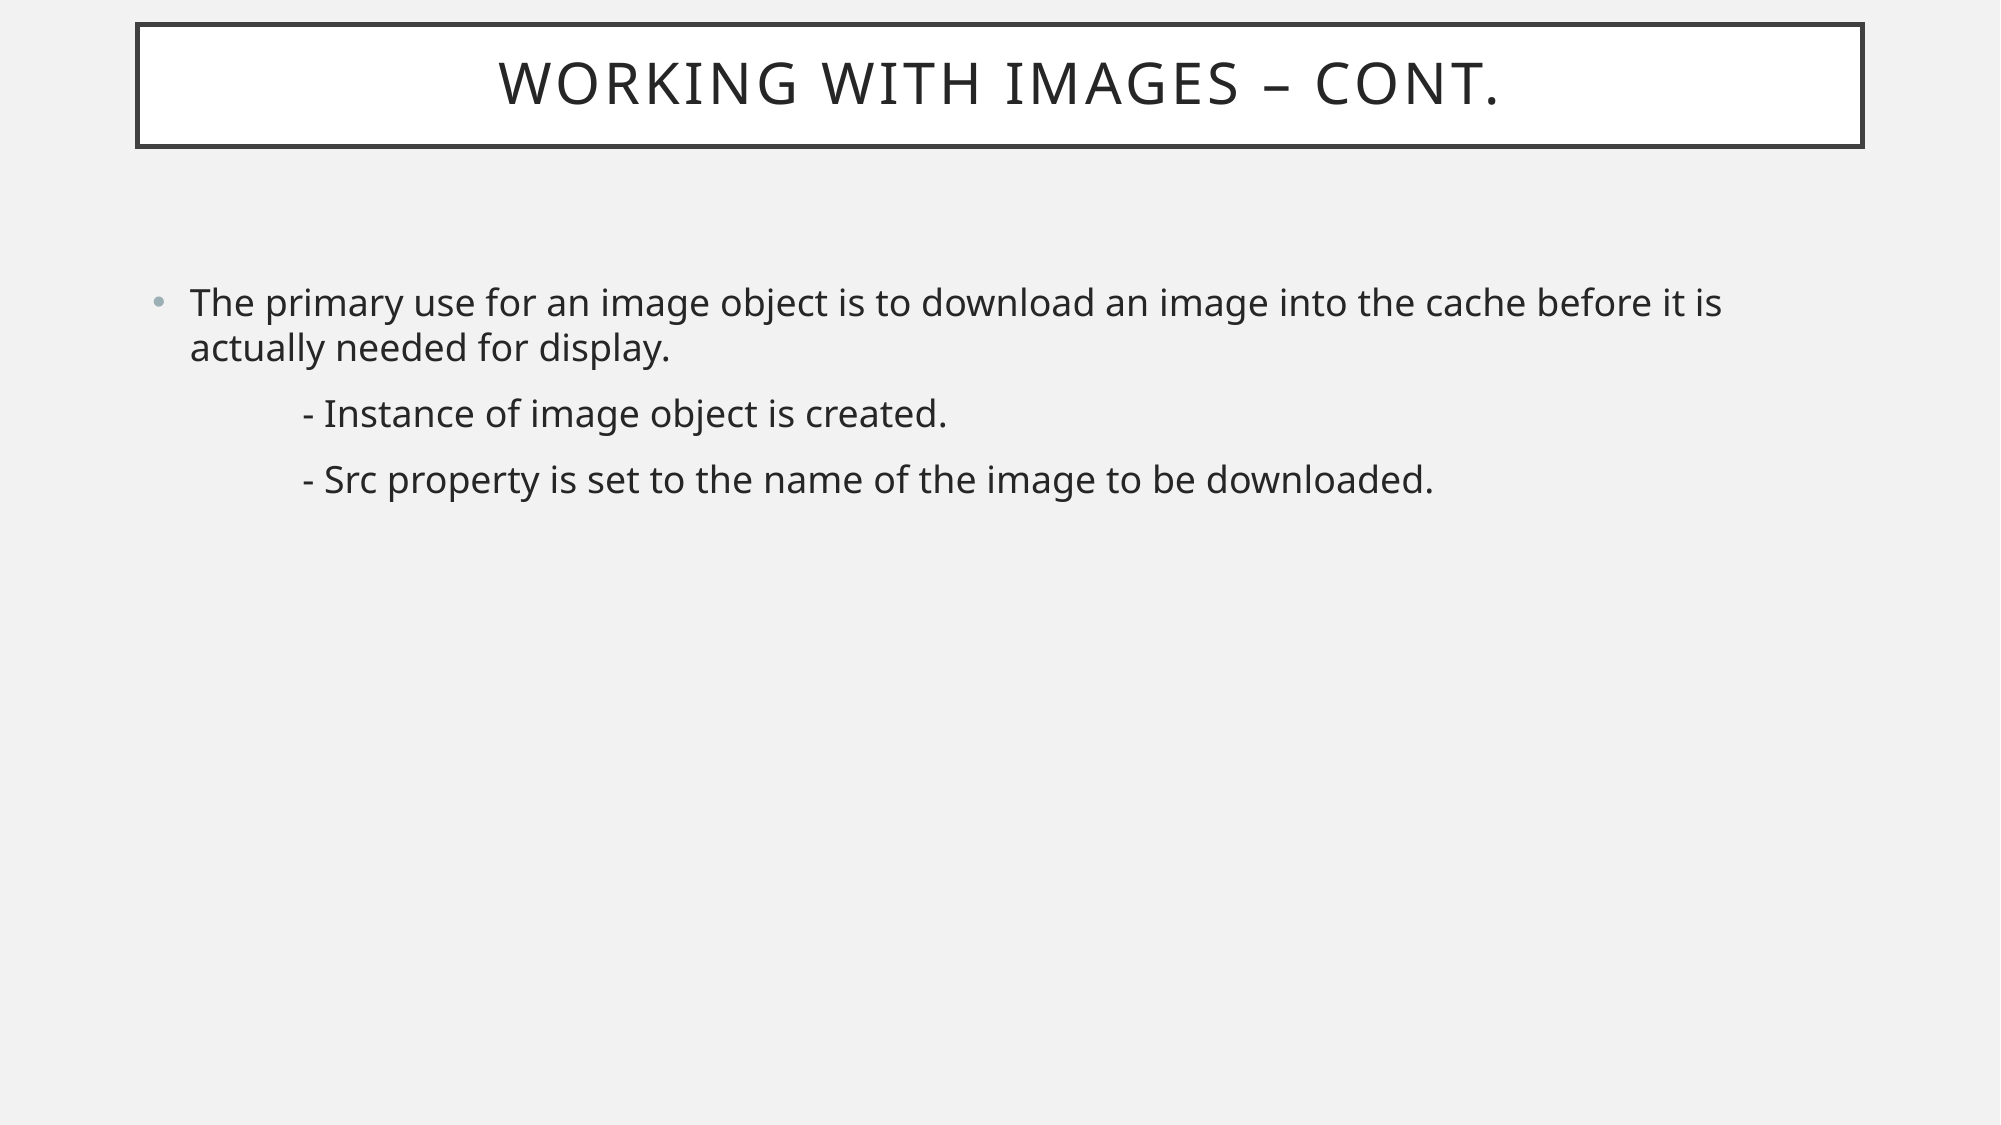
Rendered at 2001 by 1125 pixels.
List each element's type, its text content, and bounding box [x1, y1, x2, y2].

title Working with images – cont. [135, 22, 1865, 149]
list The primary use for an image object is to download an image into the cache before it is actually needed for display. - Instance of image object is created. - Src property is set to the name of the image to be downloaded. [137, 210, 1863, 881]
